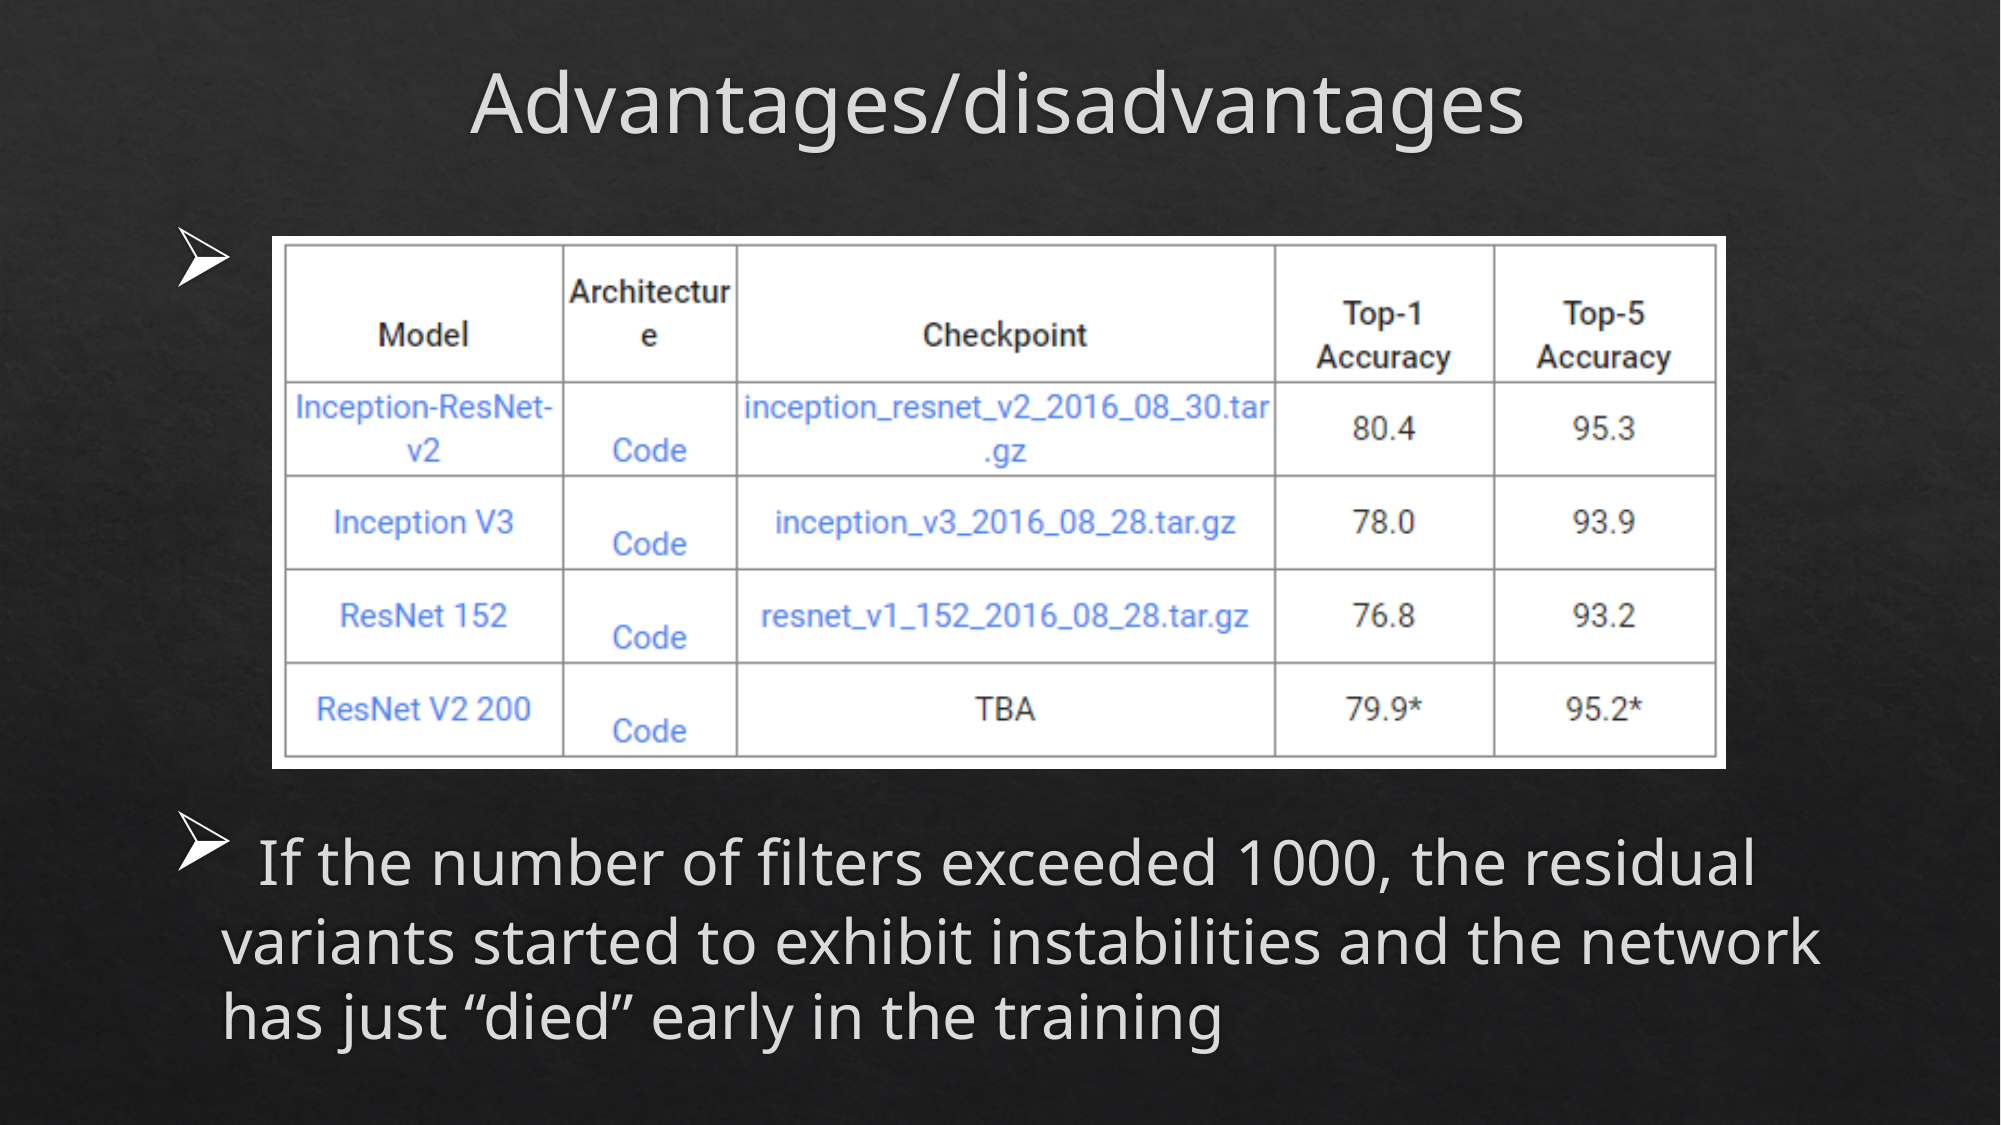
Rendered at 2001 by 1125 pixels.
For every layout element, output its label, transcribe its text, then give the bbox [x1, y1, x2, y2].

picture [272, 236, 1726, 769]
list If the number of filters exceeded 1000, the residual variants started to exhibit instabilities and the network has just “died” early in the training [149, 210, 1849, 1089]
title Advantages/disadvantages [149, 20, 1849, 180]
